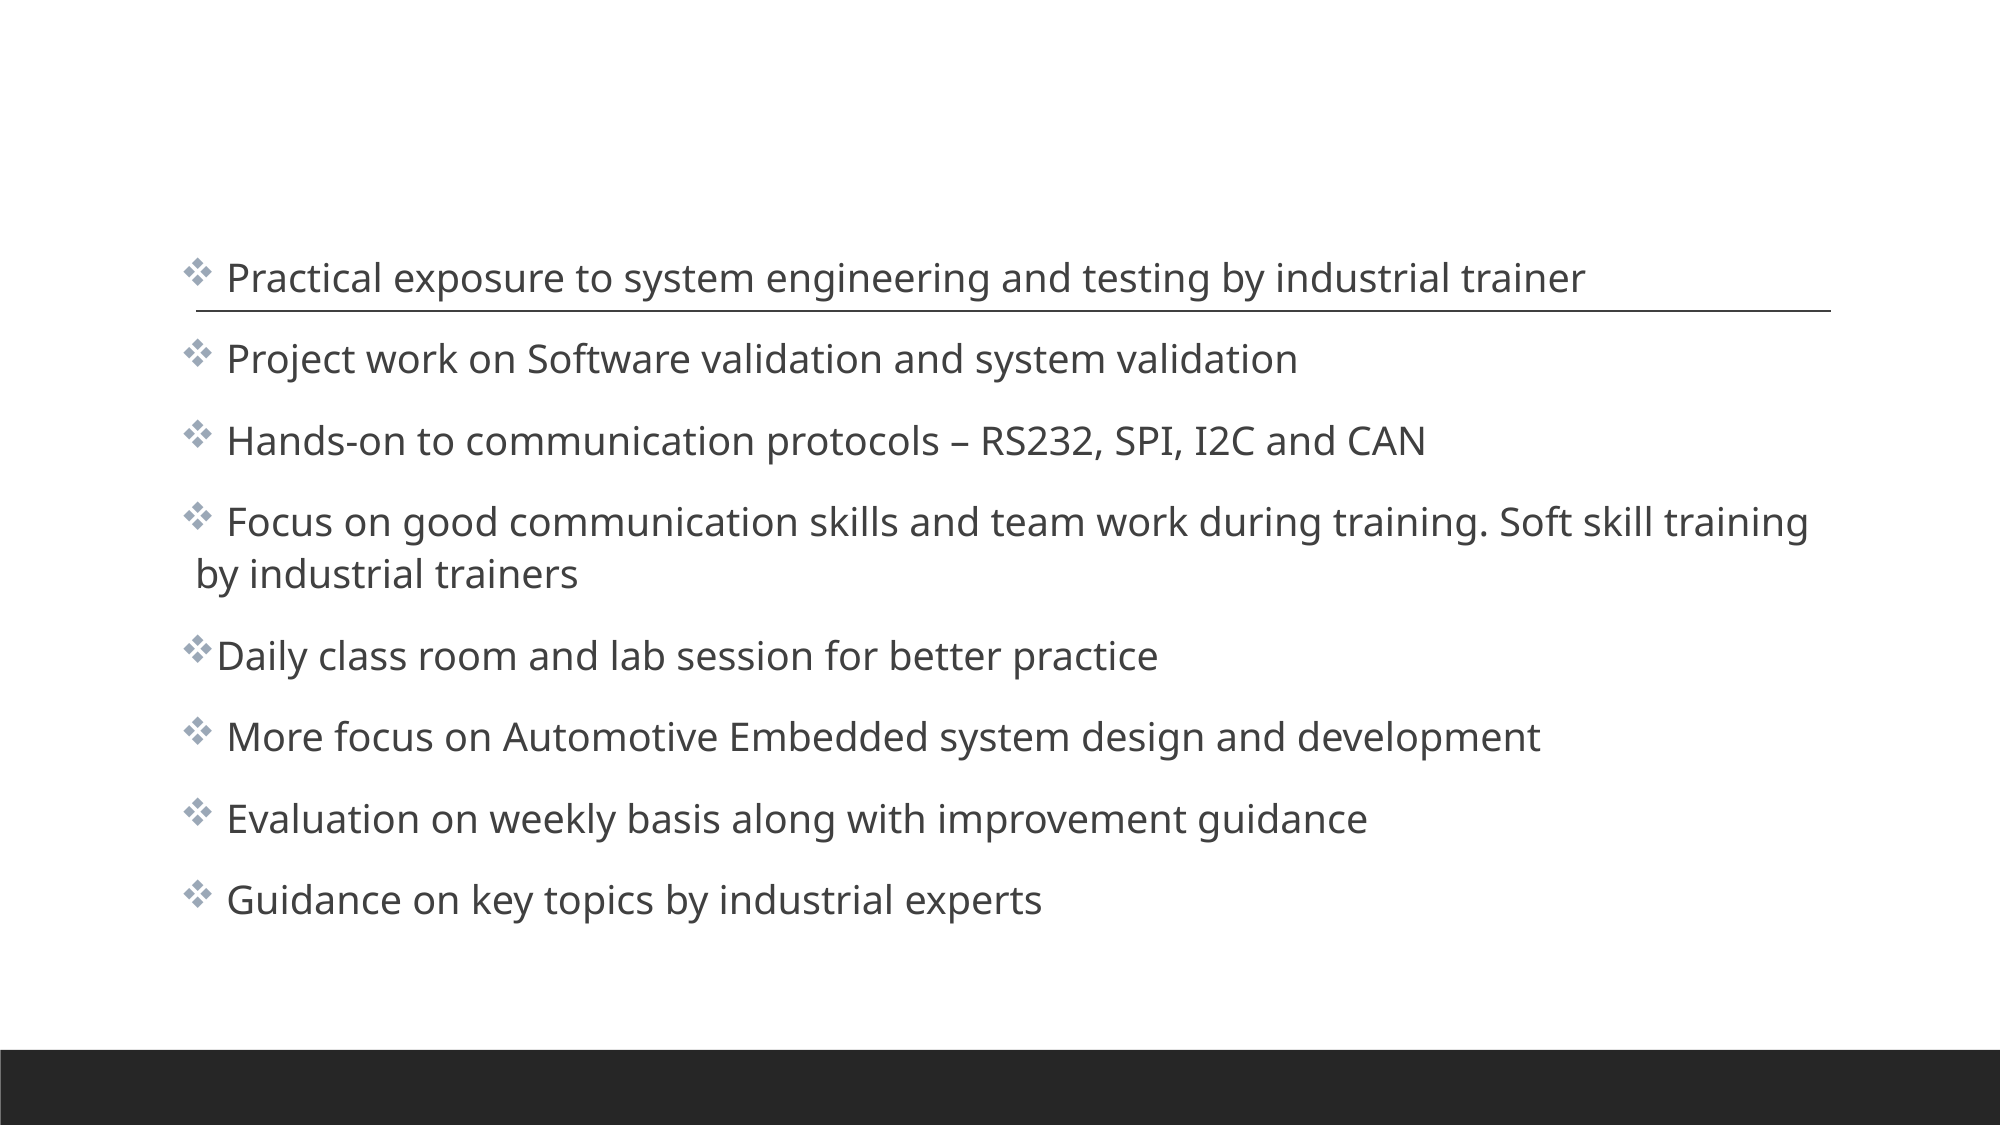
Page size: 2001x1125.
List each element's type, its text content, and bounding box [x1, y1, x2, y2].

list Practical exposure to system engineering and testing by industrial trainer Project work on Software validation and system validation Hands-on to communication protocols – RS232, SPI, I2C and CAN Focus on good communication skills and team work during training. Soft skill training by industrial trainers Daily class room and lab session for better practice More focus on Automotive Embedded system design and development Evaluation on weekly basis along with improvement guidance Guidance on key topics by industrial experts [180, 240, 1830, 963]
